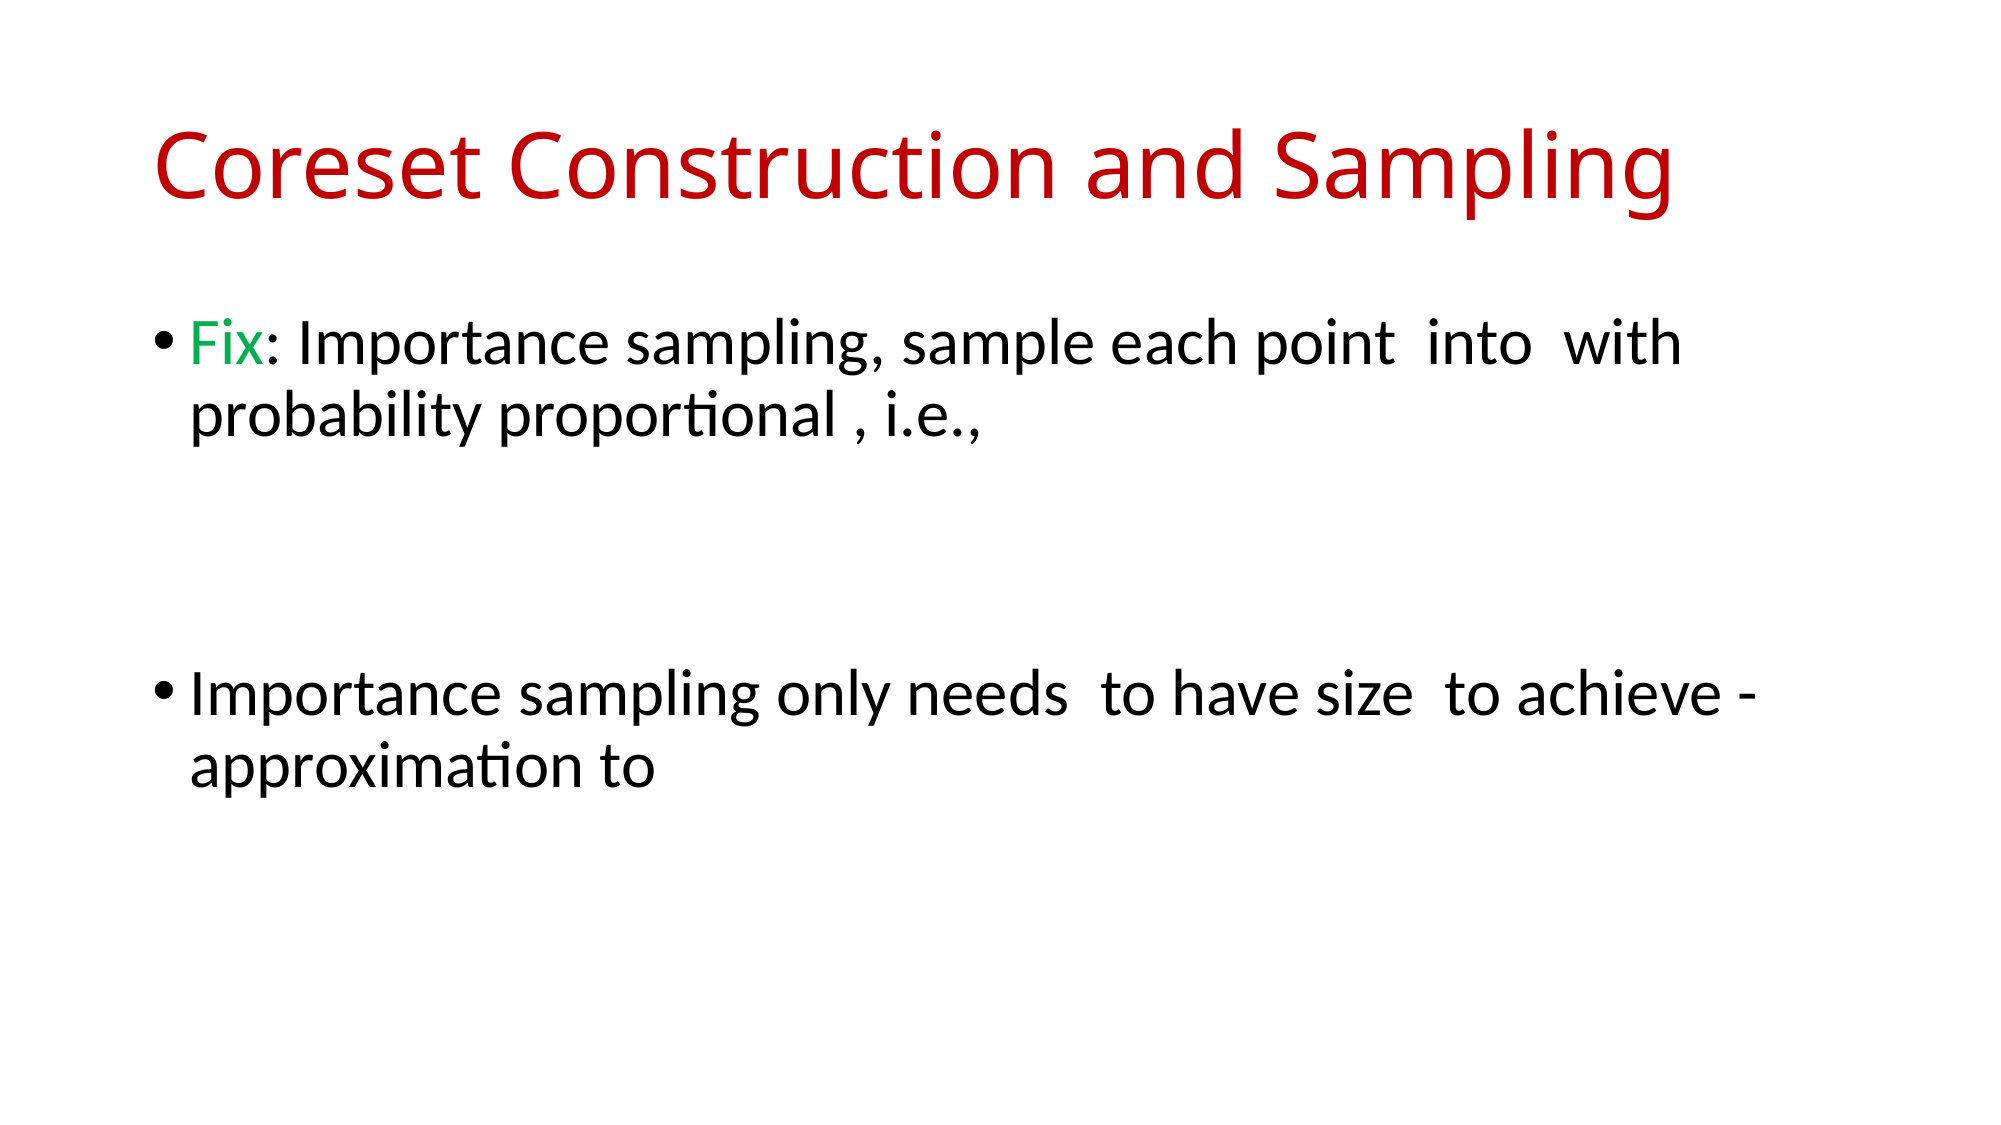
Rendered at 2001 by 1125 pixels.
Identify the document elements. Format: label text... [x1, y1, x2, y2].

title Coreset Construction and Sampling [137, 59, 1863, 278]
